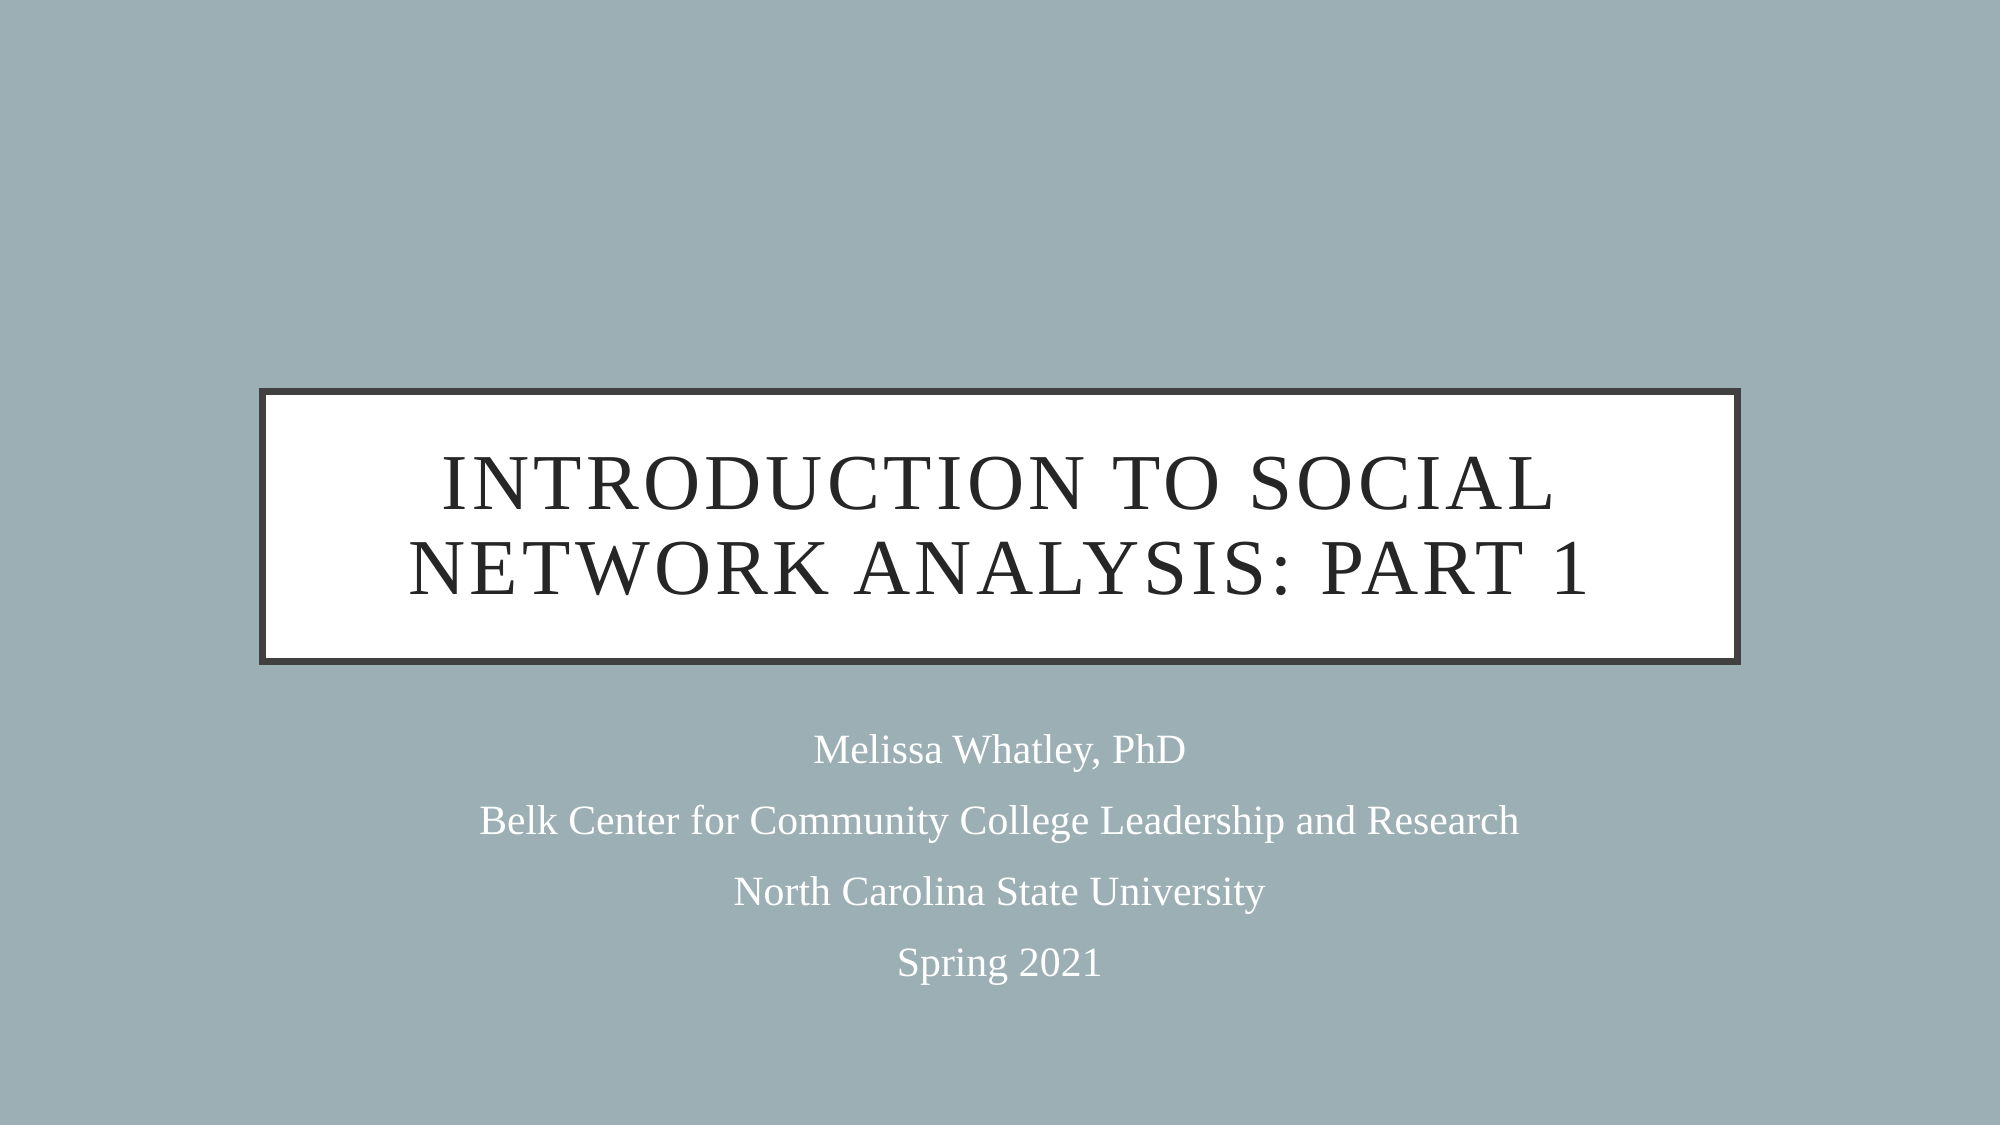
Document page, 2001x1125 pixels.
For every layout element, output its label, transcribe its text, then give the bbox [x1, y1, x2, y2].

subtitle Melissa Whatley, PhD Belk Center for Community College Leadership and Research North Carolina State University Spring 2021 [442, 713, 1558, 1046]
title Introduction to Social Network Analysis: Part 1 [259, 388, 1741, 665]
